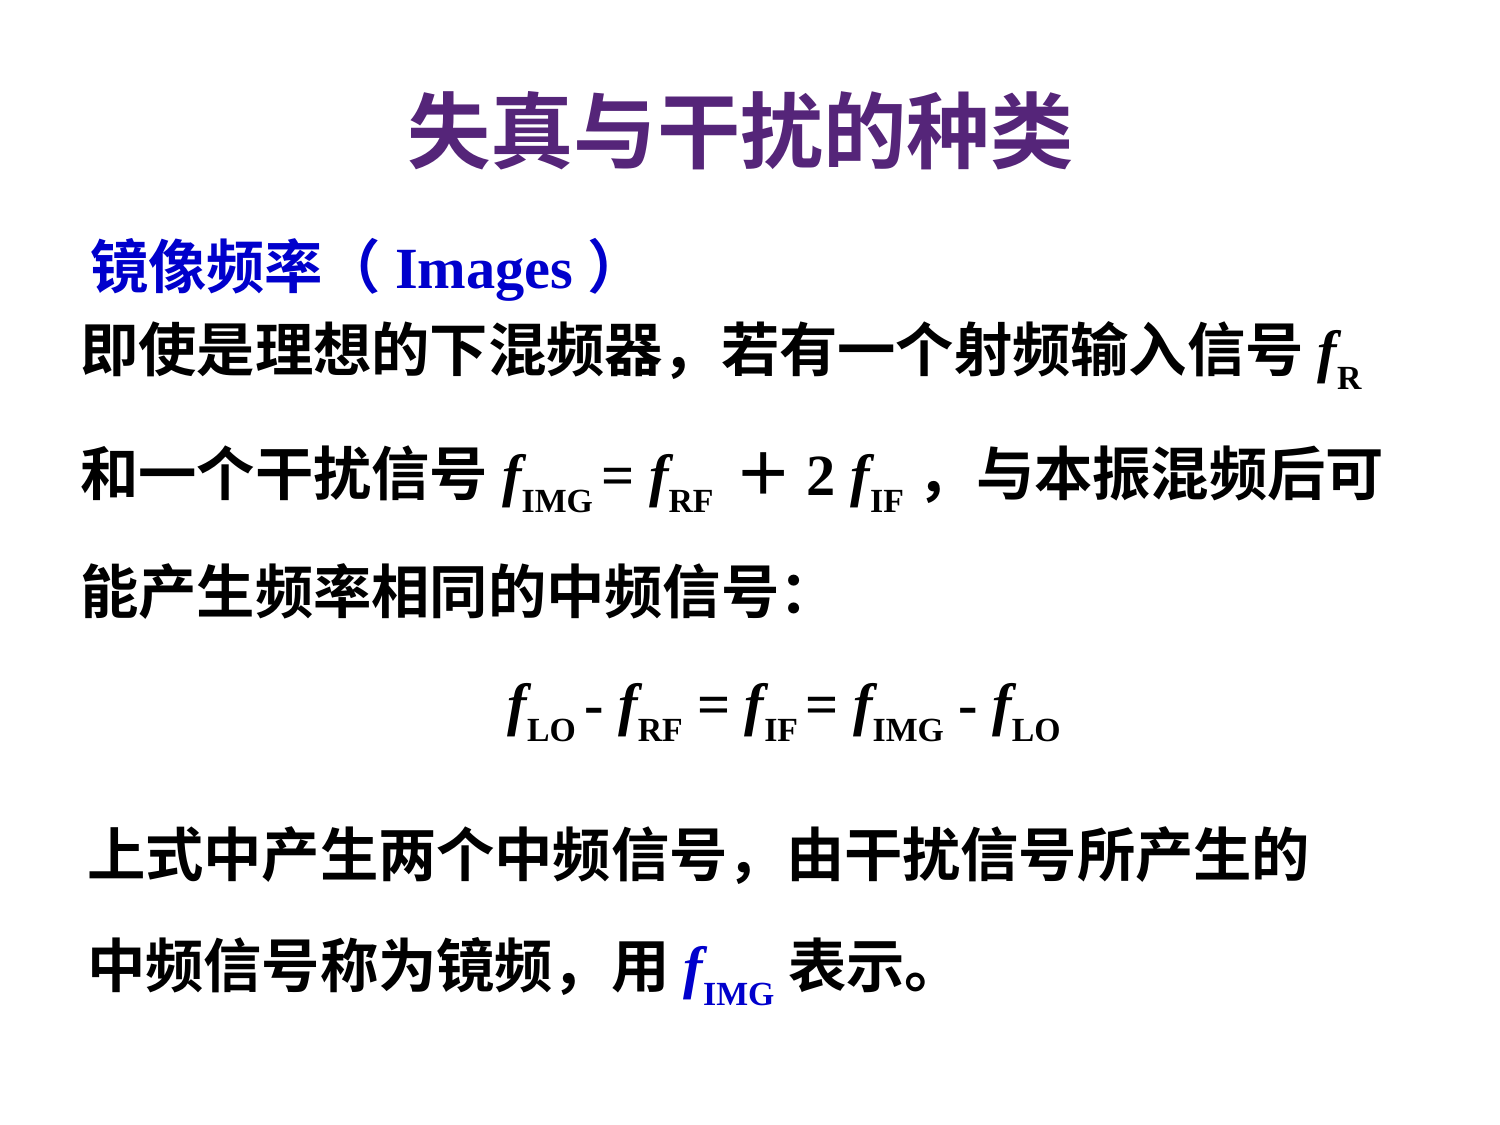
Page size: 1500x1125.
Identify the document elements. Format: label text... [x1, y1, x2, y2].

list 镜像频率（Images） [75, 187, 1425, 288]
text_box 上式中产生两个中频信号，由干扰信号所产生的 中频信号称为镜频，用fIMG表示。 [72, 775, 1326, 1020]
text_box 即使是理想的下混频器，若有一个射频输入信号fR 和一个干扰信号fIMG = fRF ＋2 fIF，与本振混频后可 能产生频率相同的中频信号： fLO - fRF = fIF = fIMG - fLO [65, 264, 1399, 756]
title 失真与干扰的种类 [75, 45, 1425, 163]
